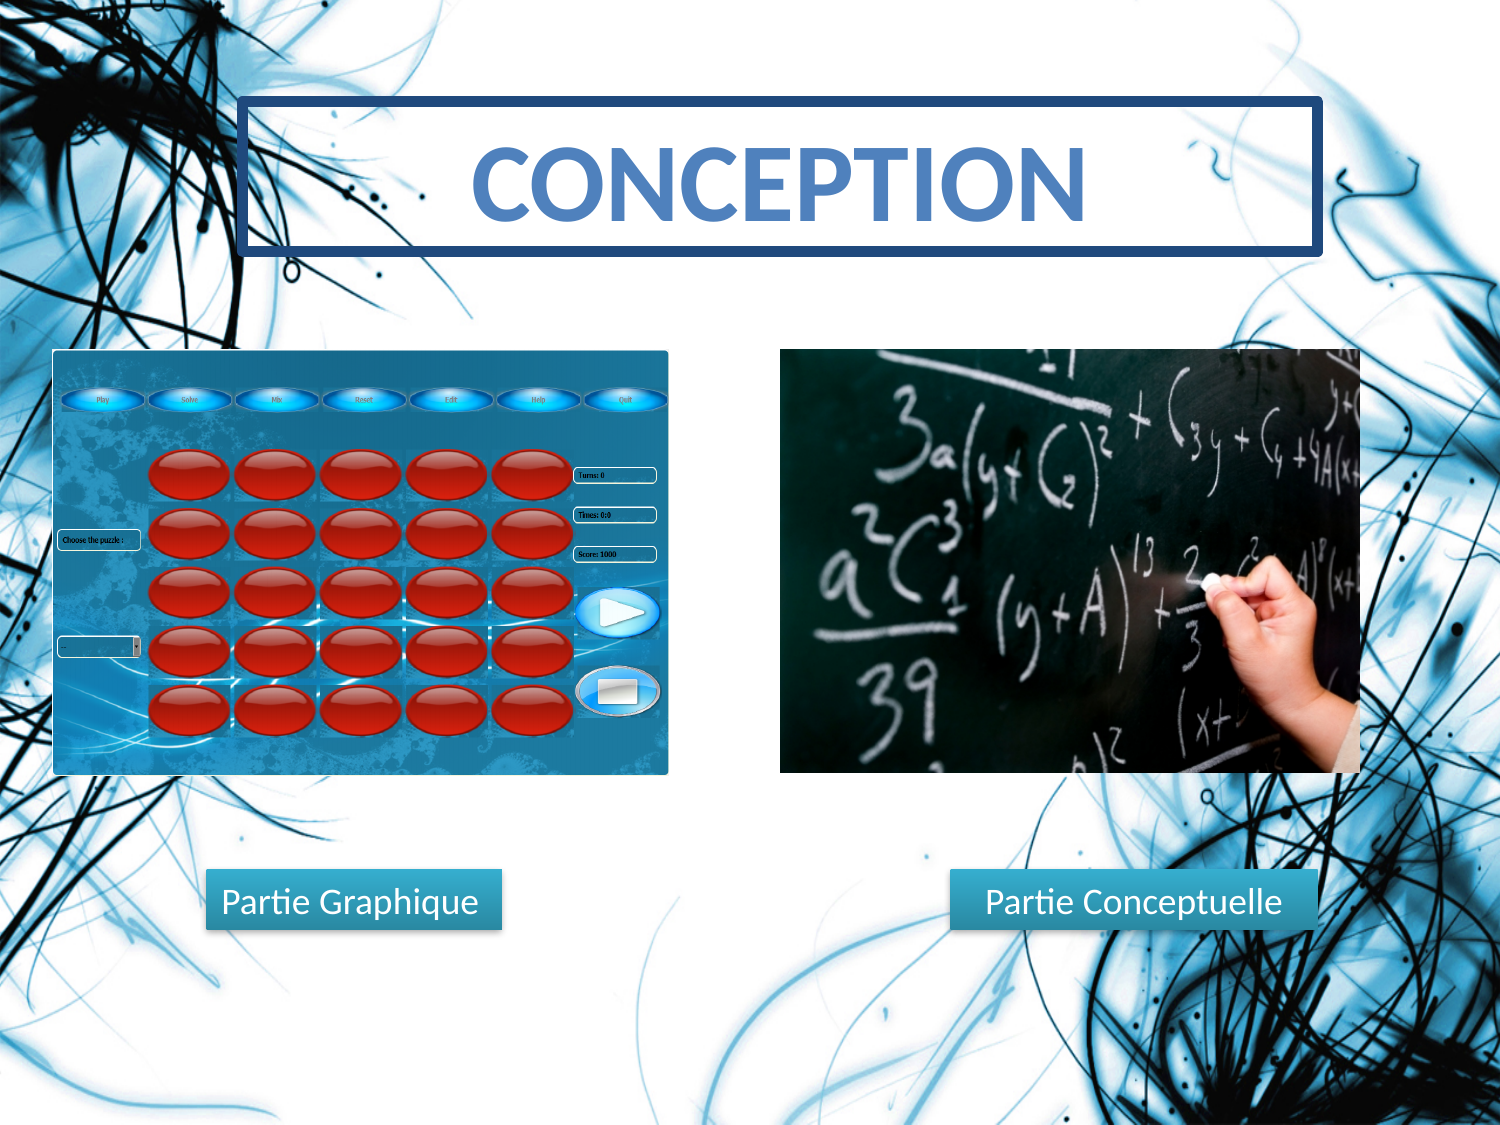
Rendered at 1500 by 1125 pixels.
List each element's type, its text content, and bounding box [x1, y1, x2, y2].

text_box CONCEPTION [242, 101, 1318, 252]
text_box Partie Conceptuelle [950, 869, 1318, 930]
picture [0, 0, 1500, 1125]
text_box Partie Graphique [206, 869, 502, 930]
